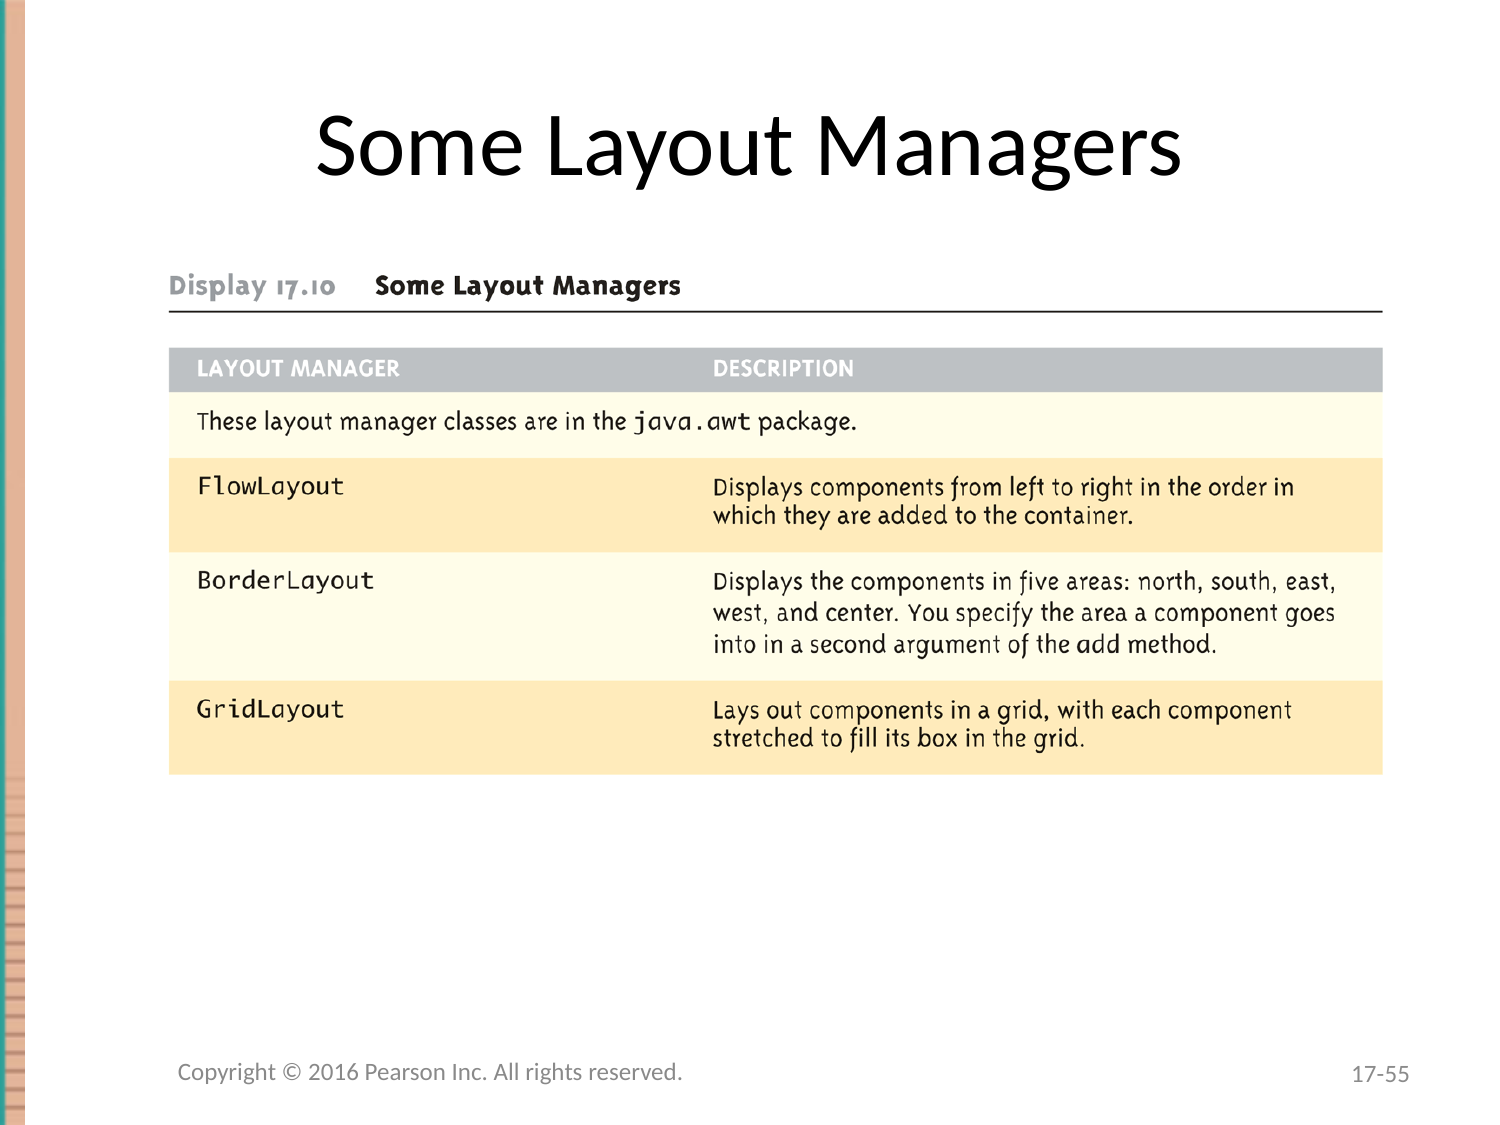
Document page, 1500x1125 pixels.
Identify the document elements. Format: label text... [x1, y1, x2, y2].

title Some Layout Managers [75, 45, 1425, 233]
slide_number 17-55 [1074, 1042, 1425, 1103]
footer Copyright © 2016 Pearson Inc. All rights reserved. [75, 1040, 788, 1100]
picture [137, 260, 1413, 787]
picture [0, 0, 25, 1125]
